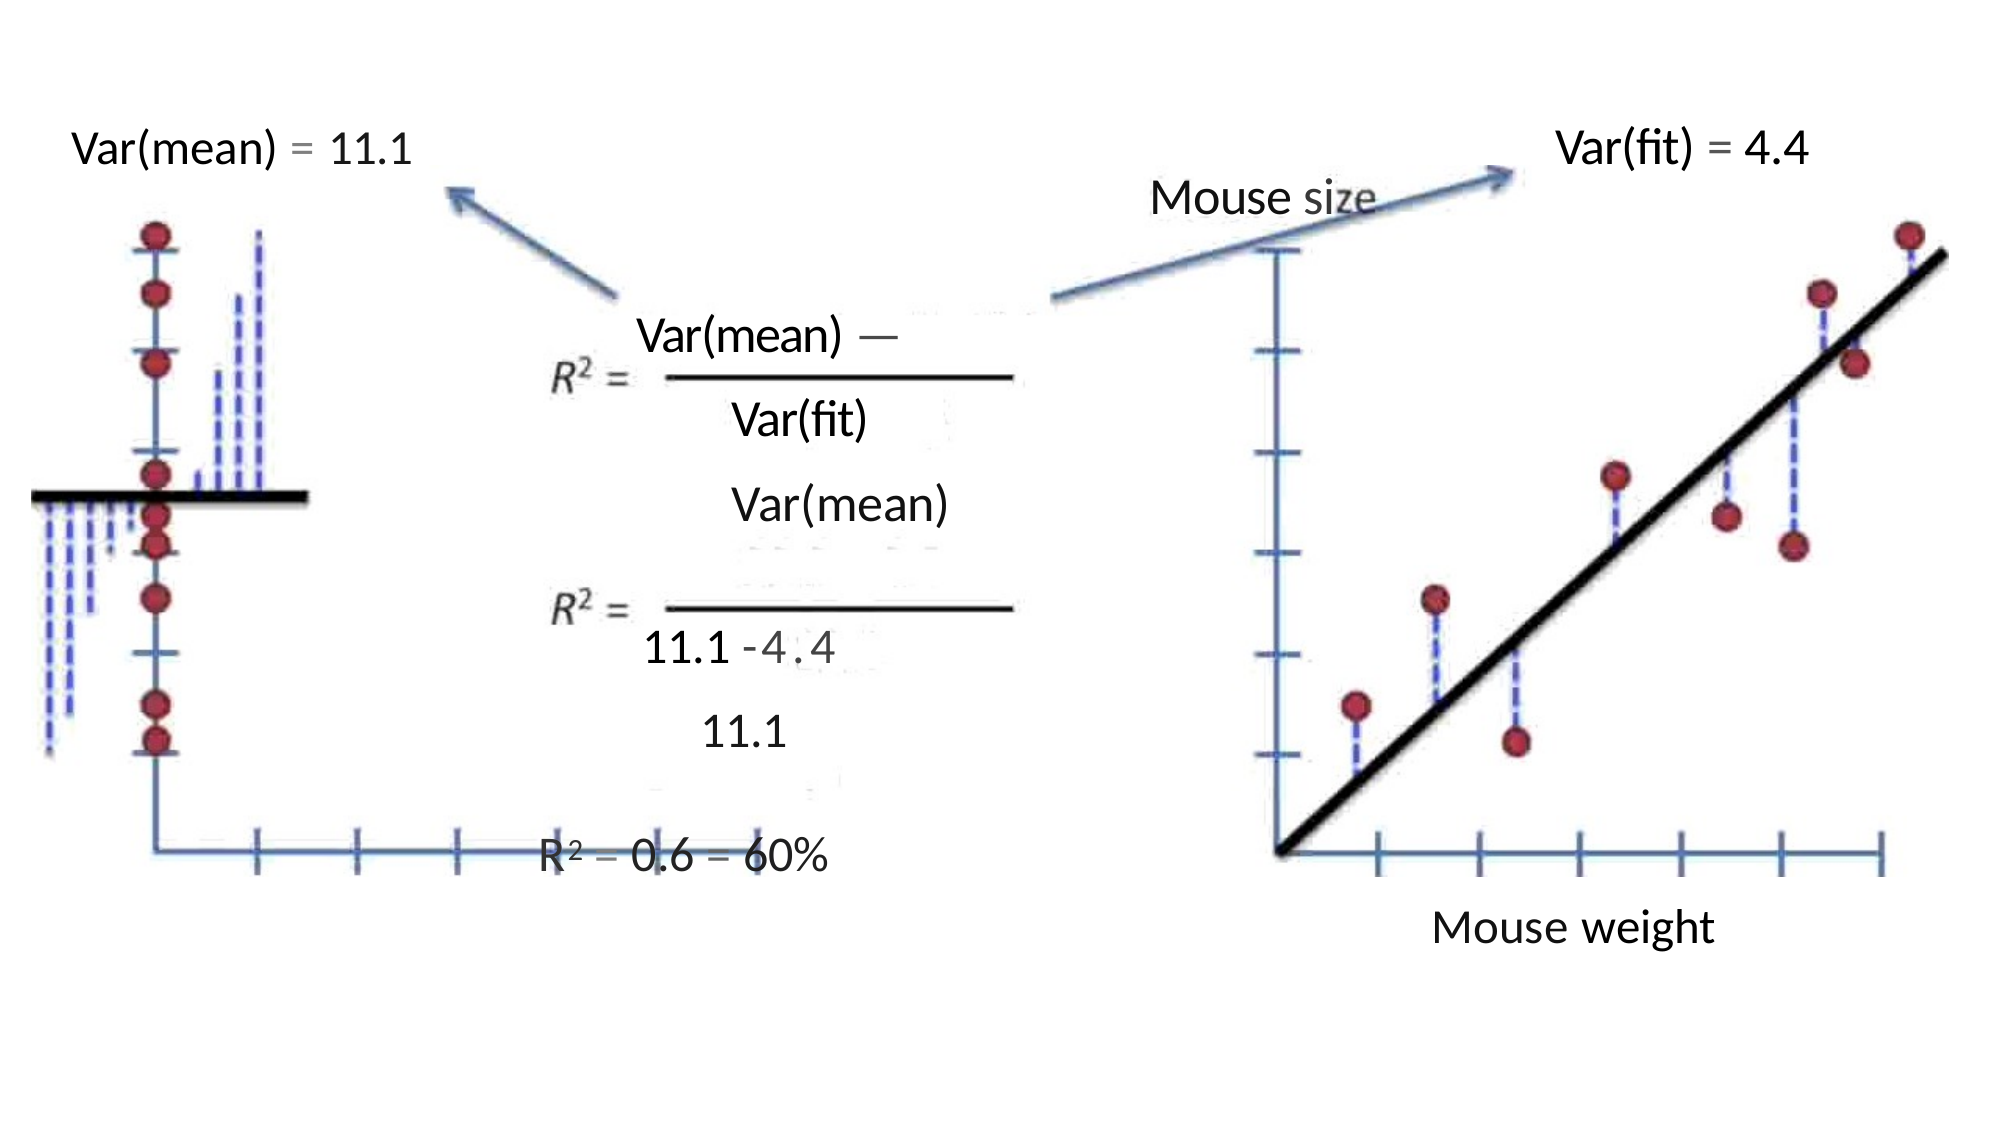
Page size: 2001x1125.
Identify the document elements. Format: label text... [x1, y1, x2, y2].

title Var(fit) = 4.4 [1553, 110, 1811, 162]
picture [30, 165, 1949, 877]
text_box Mouse weight [1429, 904, 1722, 954]
text_box Var(mean) = 11.1 [68, 113, 424, 162]
